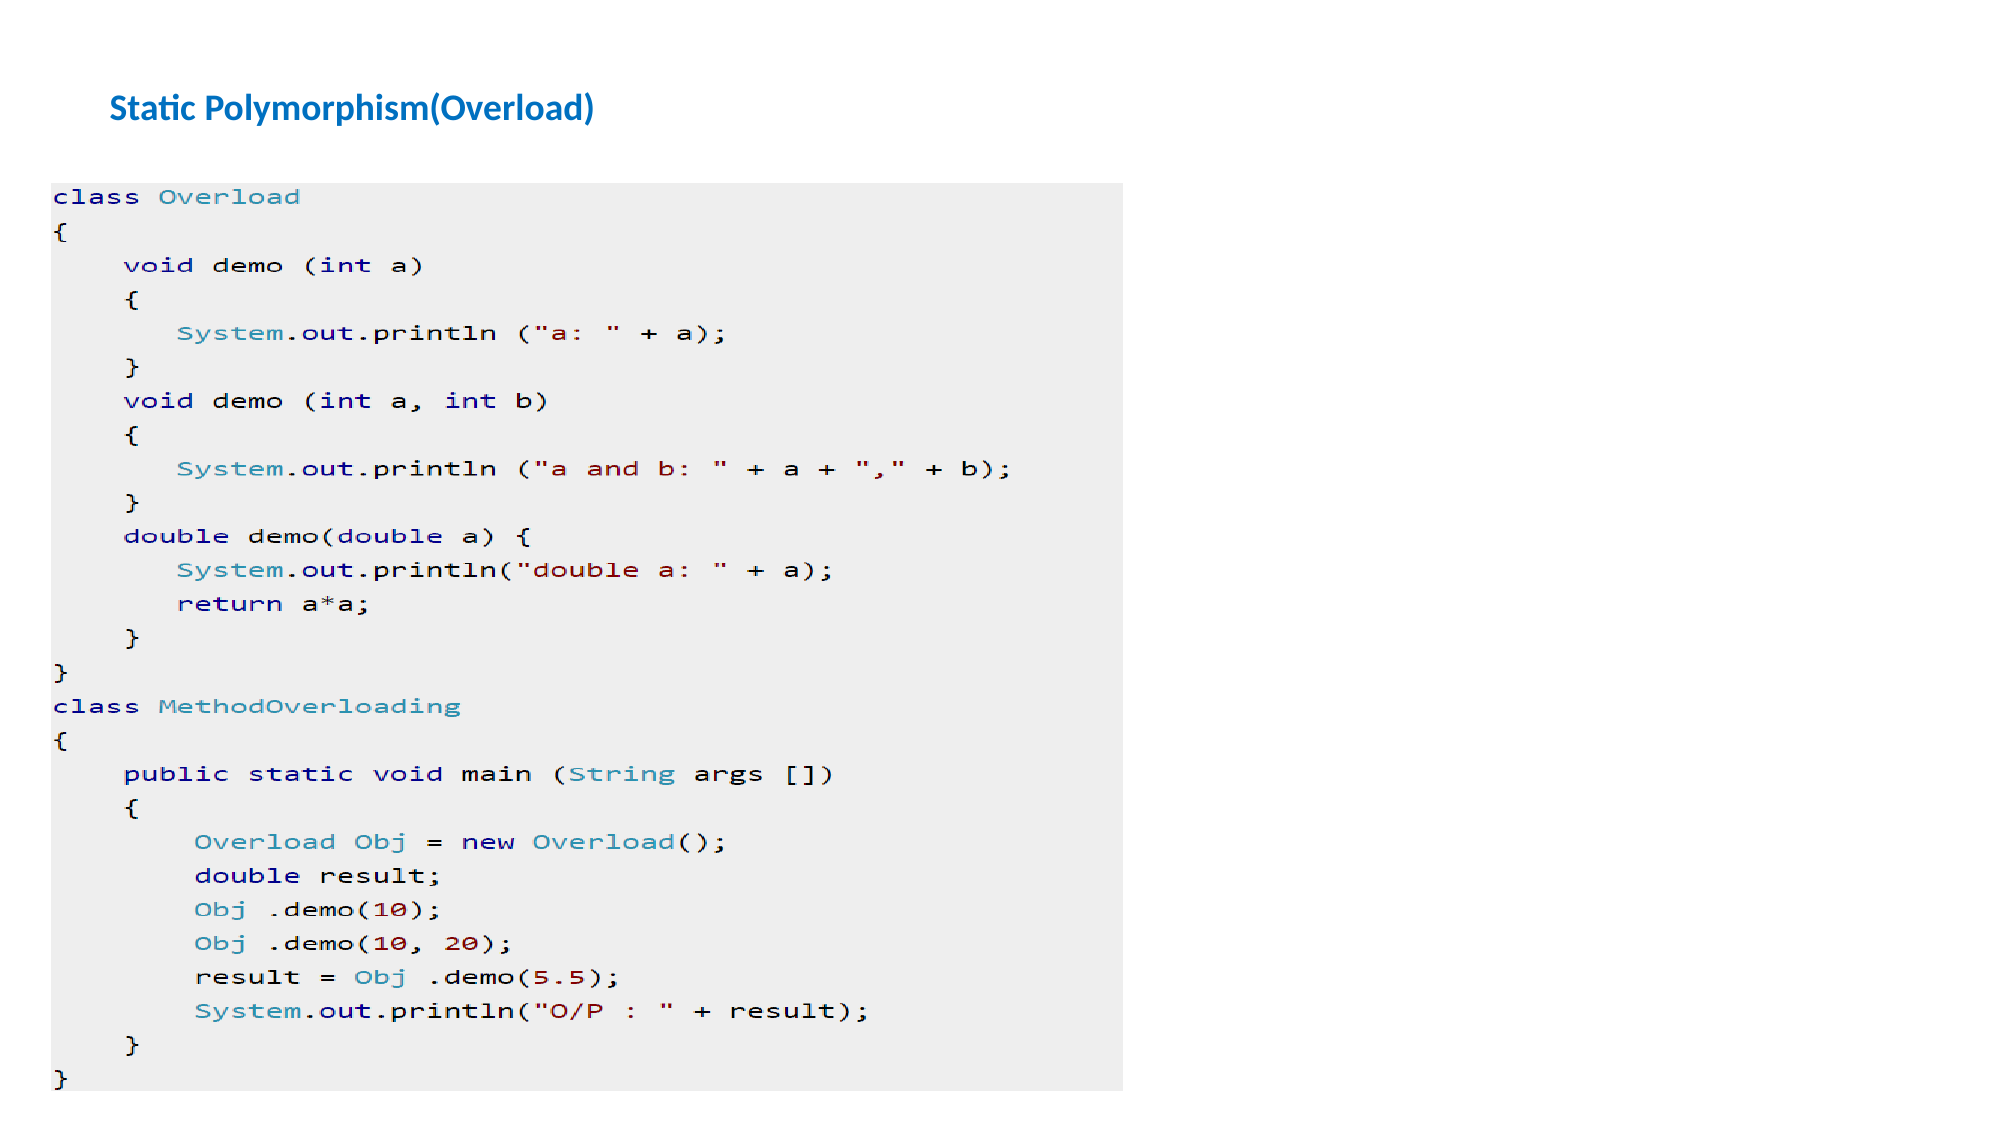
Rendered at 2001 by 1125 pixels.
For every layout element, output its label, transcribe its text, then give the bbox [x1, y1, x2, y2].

picture [51, 183, 1123, 1091]
text_box Static Polymorphism(Overload) [94, 75, 612, 136]
